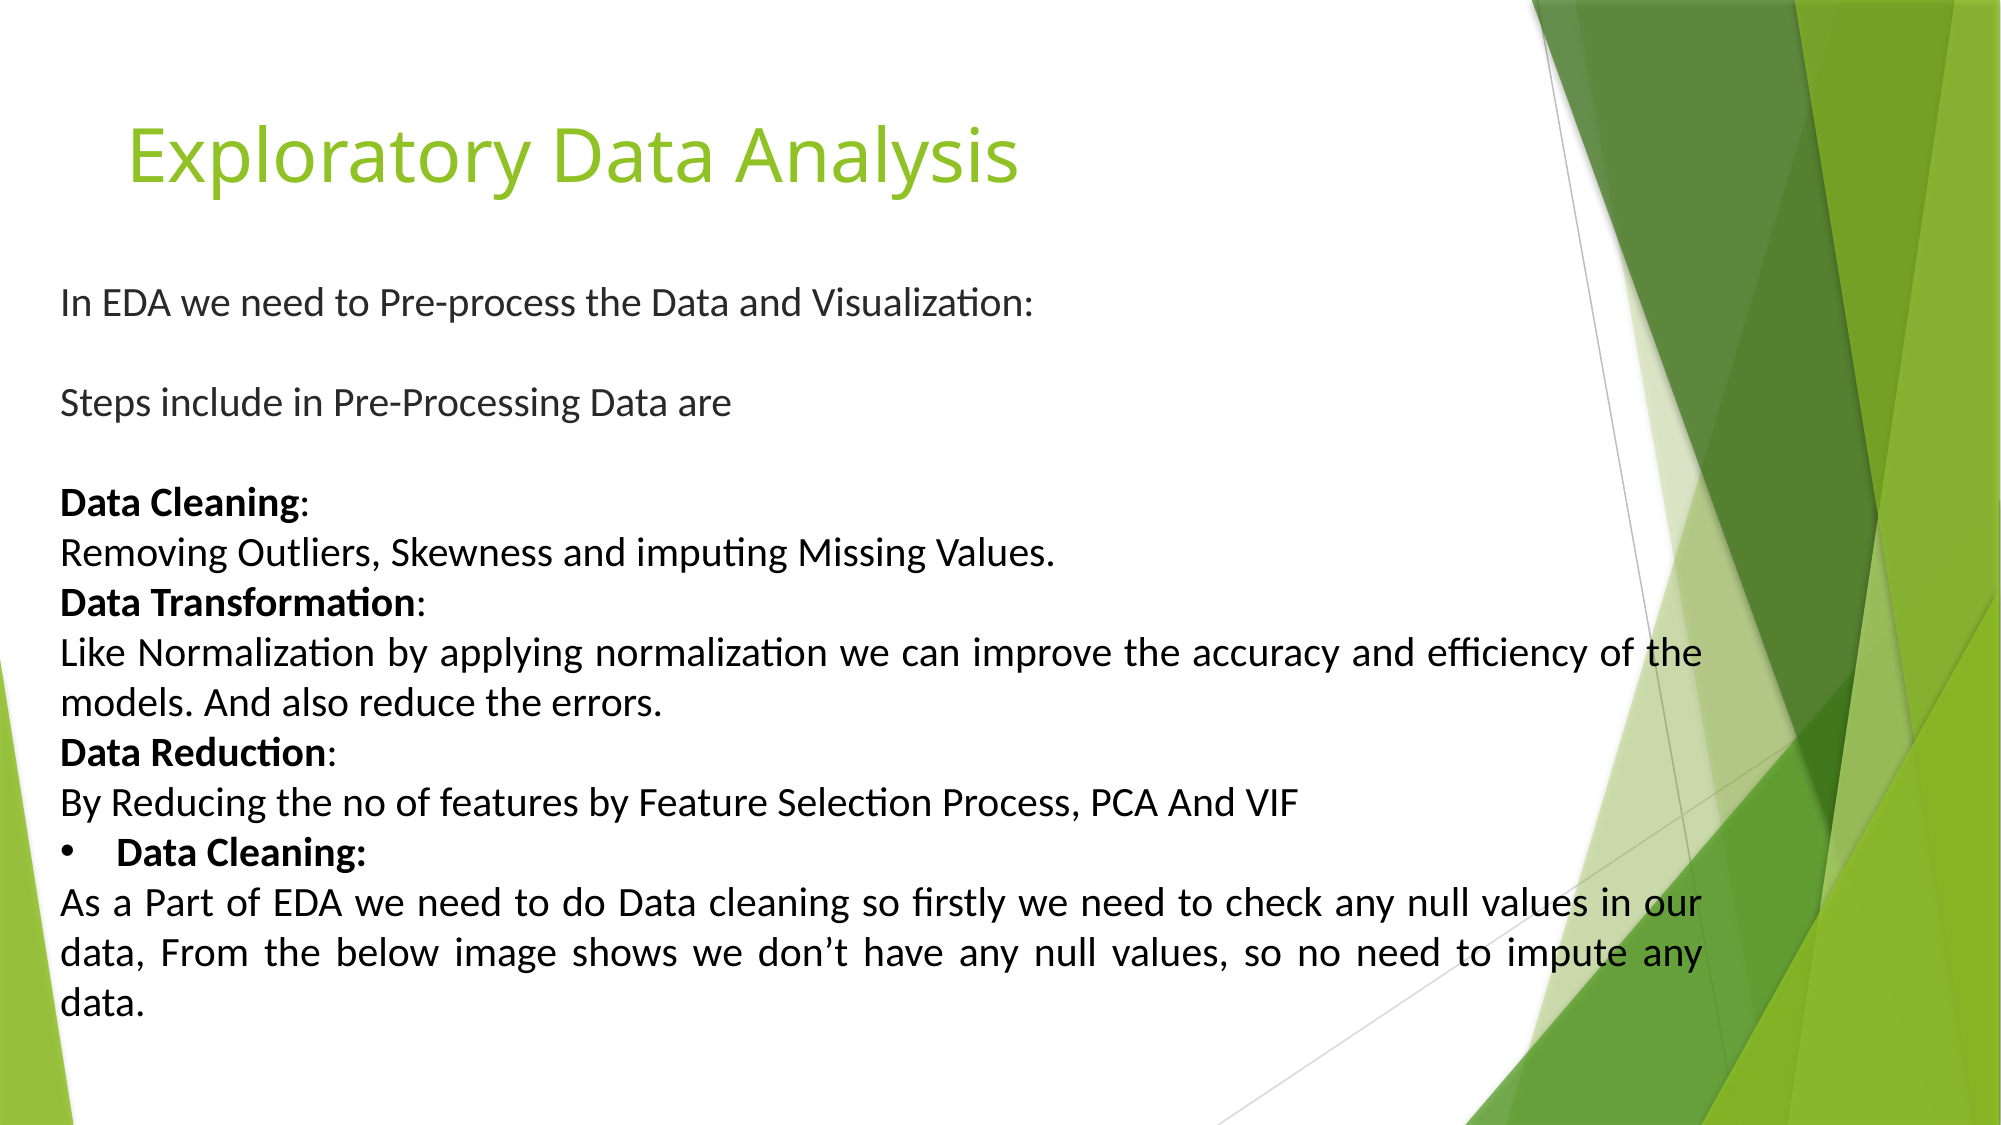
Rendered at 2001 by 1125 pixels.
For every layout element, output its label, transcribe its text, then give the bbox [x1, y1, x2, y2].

text_box In EDA we need to Pre-process the Data and Visualization: Steps include in Pre-Processing Data are Data Cleaning: Removing Outliers, Skewness and imputing Missing Values. Data Transformation: Like Normalization by applying normalization we can improve the accuracy and efficiency of the models. And also reduce the errors. Data Reduction: By Reducing the no of features by Feature Selection Process, PCA And VIF Data Cleaning: As a Part of EDA we need to do Data cleaning so firstly we need to check any null values in our data, From the below image shows we don’t have any null values, so no need to impute any data. [45, 267, 1719, 1033]
title Exploratory Data Analysis [111, 99, 1522, 267]
